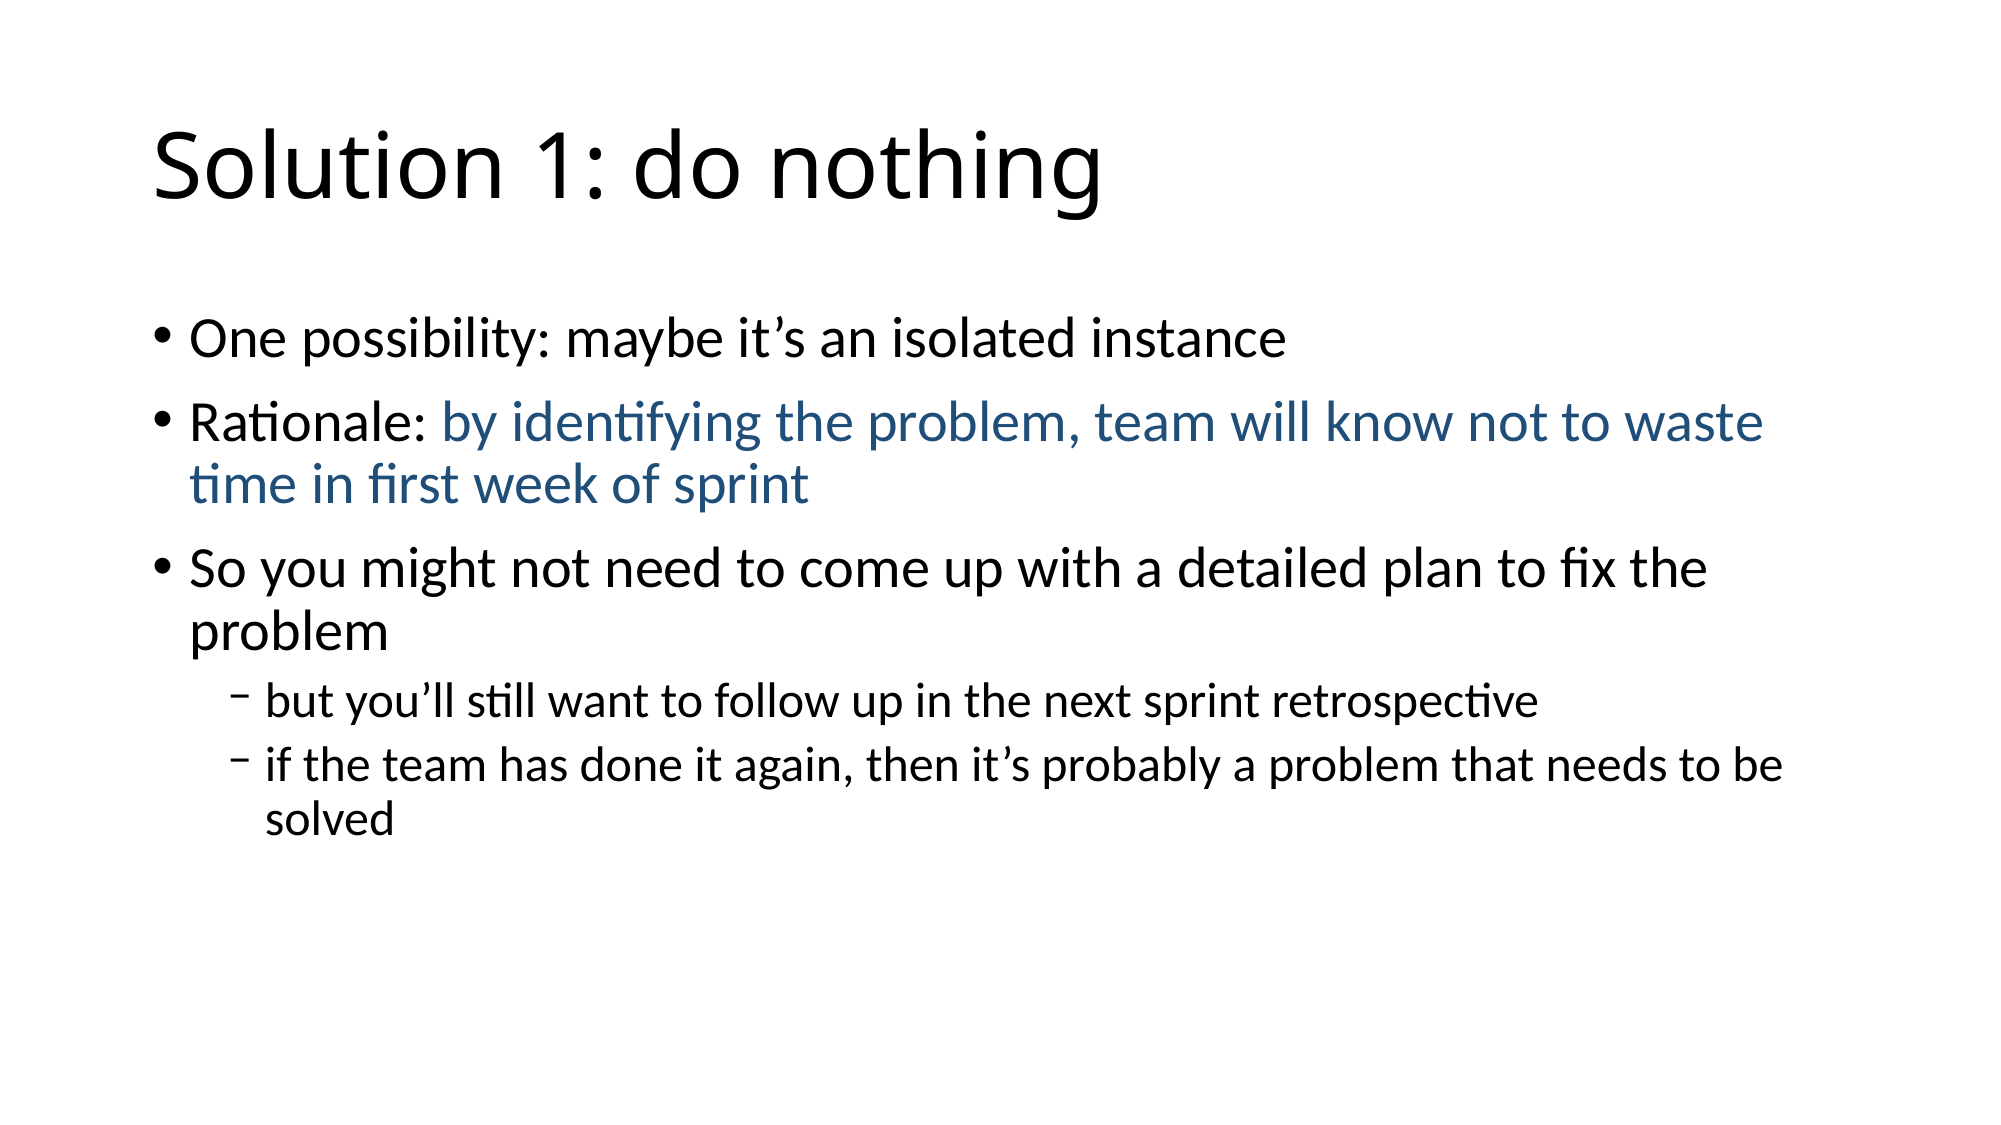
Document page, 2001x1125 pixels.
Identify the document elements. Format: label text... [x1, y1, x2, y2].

list One possibility: maybe it’s an isolated instance Rationale: by identifying the problem, team will know not to waste time in first week of sprint So you might not need to come up with a detailed plan to fix the problem but you’ll still want to follow up in the next sprint retrospective if the team has done it again, then it’s probably a problem that needs to be solved [137, 299, 1863, 1014]
title Solution 1: do nothing [137, 59, 1863, 278]
